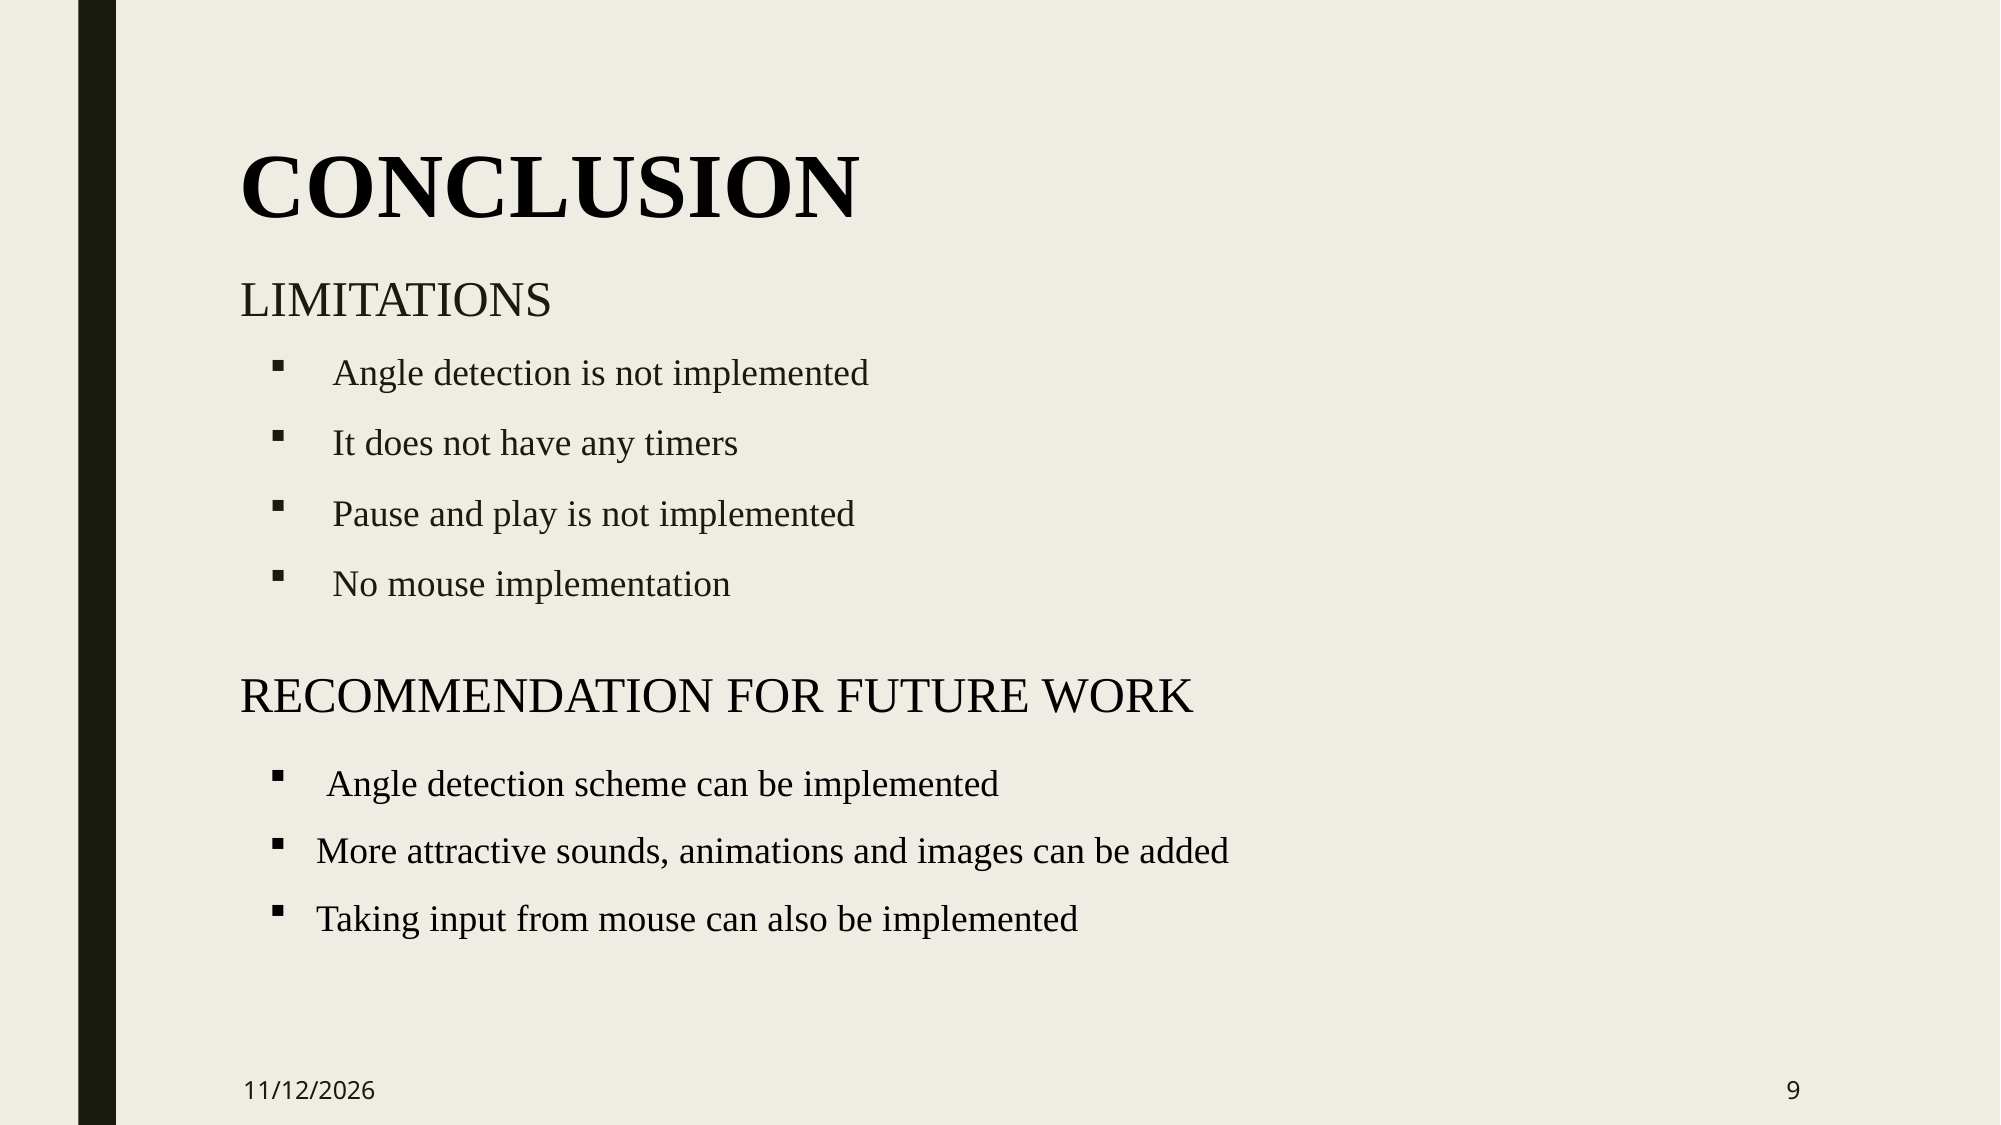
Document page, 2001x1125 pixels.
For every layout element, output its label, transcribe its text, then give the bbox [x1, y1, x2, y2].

text_box RECOMMENDATION FOR FUTURE WORK [225, 654, 1268, 730]
text_box Angle detection scheme can be implemented More attractive sounds, animations and images can be added Taking input from mouse can also be implemented [254, 728, 1765, 991]
title LIMITATIONS [225, 266, 1800, 347]
list Angle detection is not implemented It does not have any timers Pause and play is not implemented No mouse implementation [254, 340, 1830, 655]
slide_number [228, 1058, 426, 1125]
text_box CONCLUSION [224, 118, 1444, 243]
slide_number 9 [1553, 1058, 1816, 1125]
